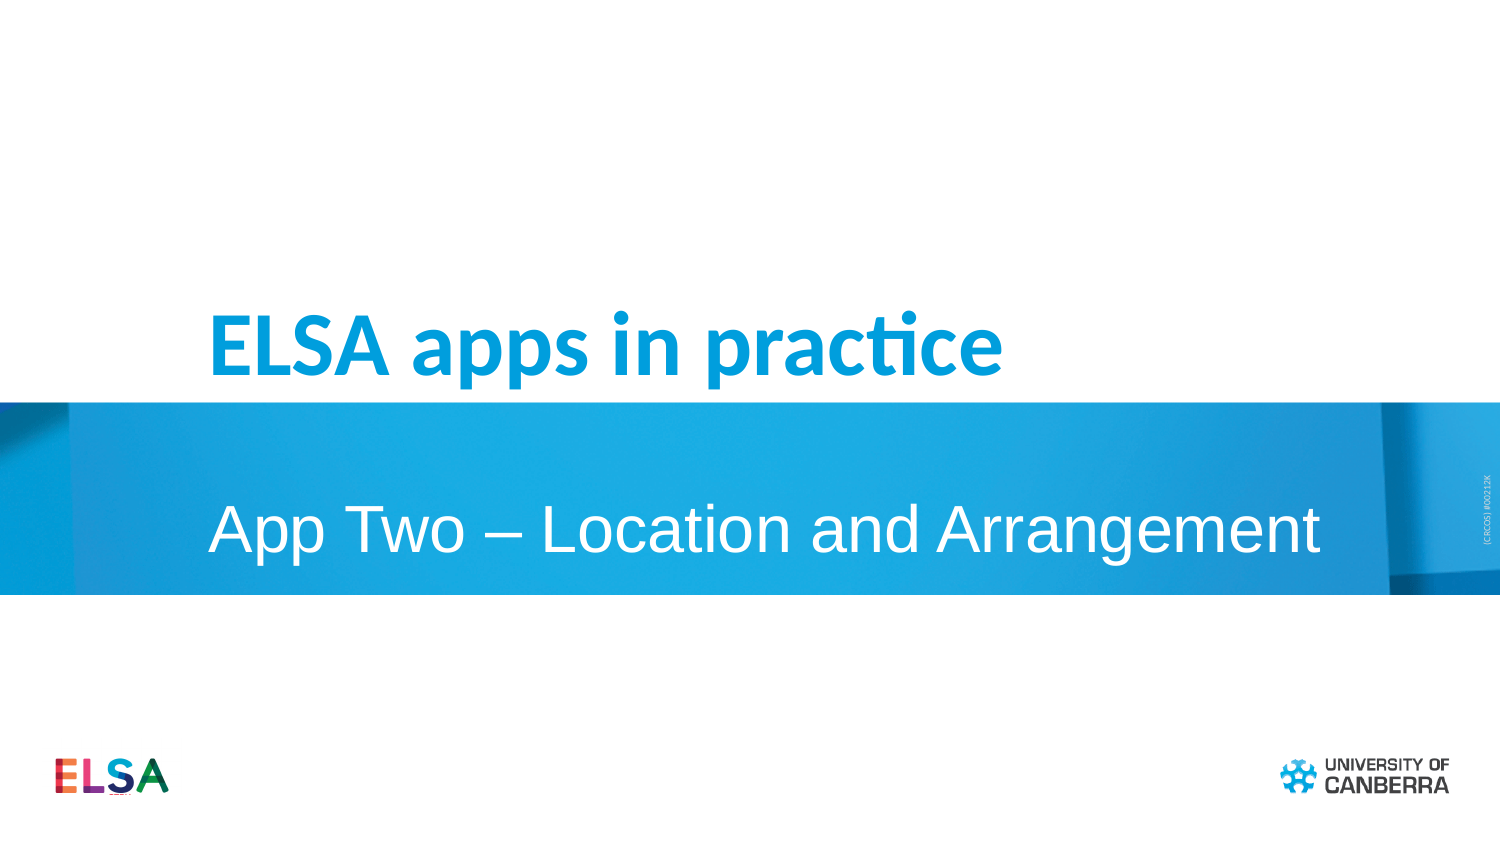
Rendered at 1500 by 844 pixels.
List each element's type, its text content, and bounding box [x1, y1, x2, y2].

picture [0, 0, 1500, 844]
subtitle App Two – Location and Arrangement [193, 478, 1375, 694]
title ELSA apps in practice [193, 248, 1469, 429]
